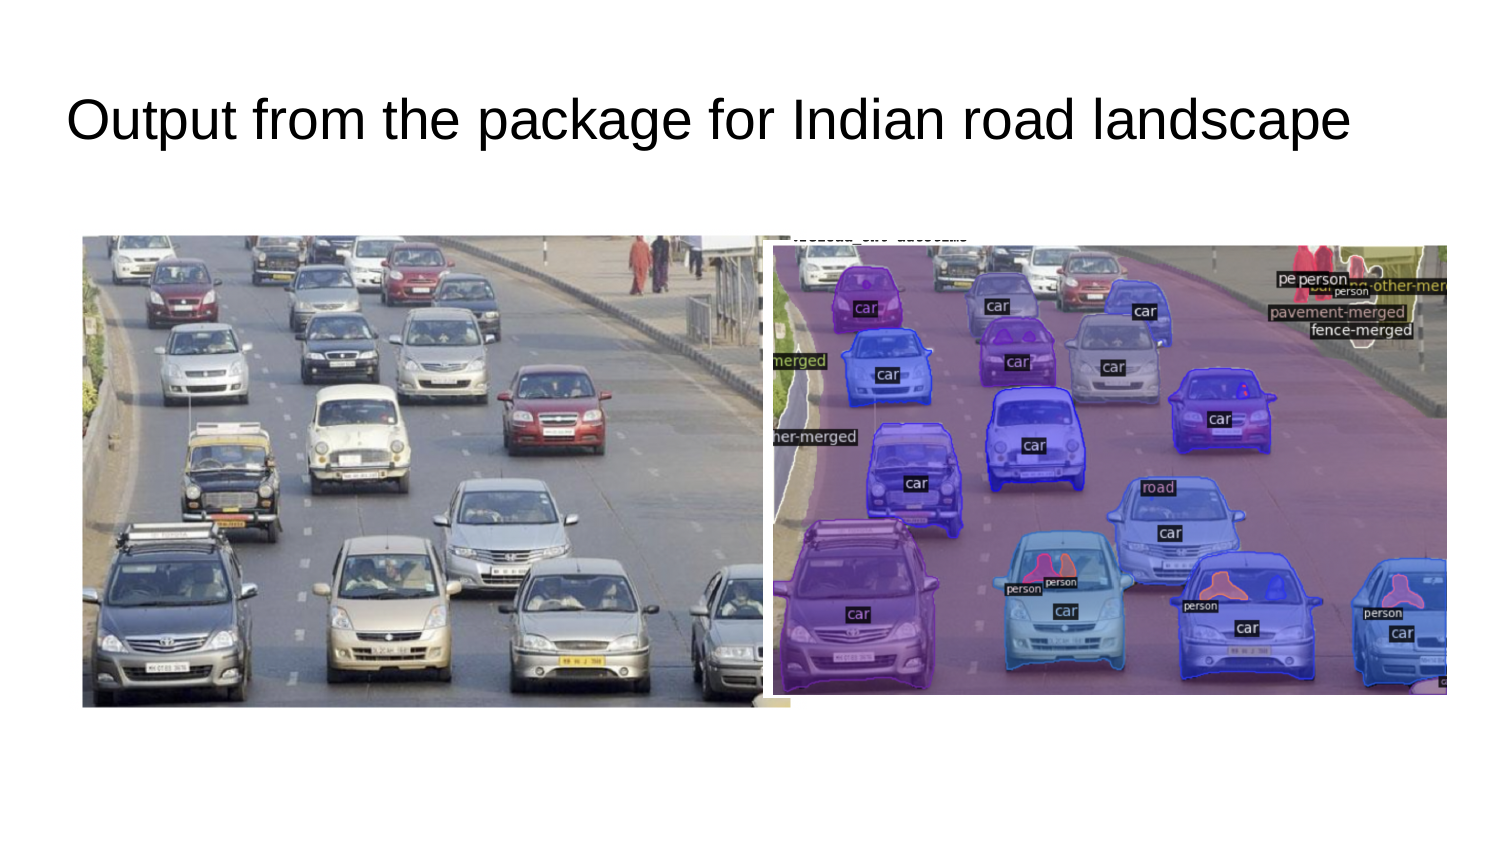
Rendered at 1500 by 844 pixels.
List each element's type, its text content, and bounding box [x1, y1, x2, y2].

title Output from the package for Indian road landscape [51, 72, 1449, 167]
picture [68, 228, 1450, 710]
